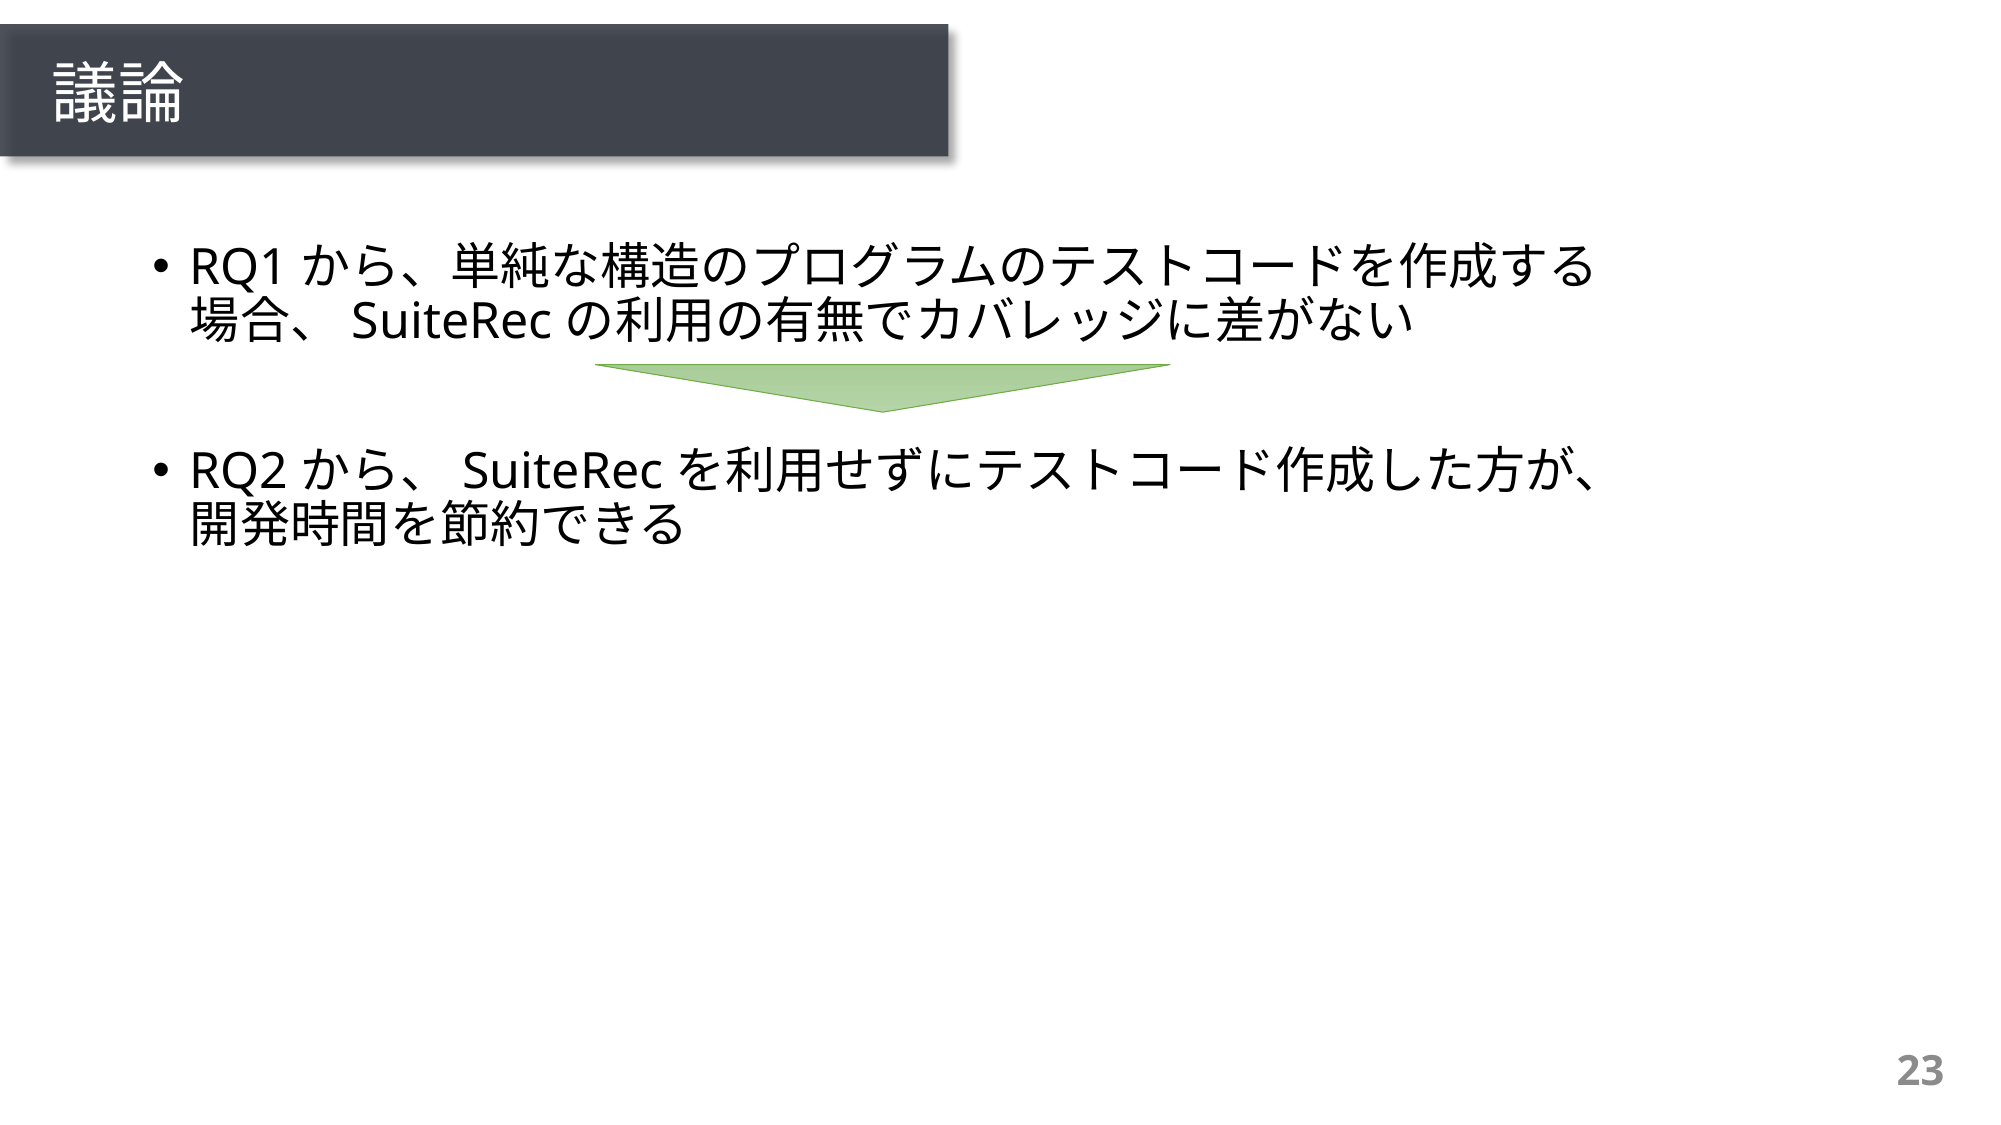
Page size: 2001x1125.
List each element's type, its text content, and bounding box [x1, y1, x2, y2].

title 議論 [36, 36, 957, 156]
text_box [595, 364, 1171, 413]
list RQ1から、単純な構造のプログラムのテストコードを作成する場合、SuiteRecの利用の有無でカバレッジに差がない RQ2から、SuiteRecを利用せずにテストコード作成した方が、開発時間を節約できる [137, 233, 1629, 573]
